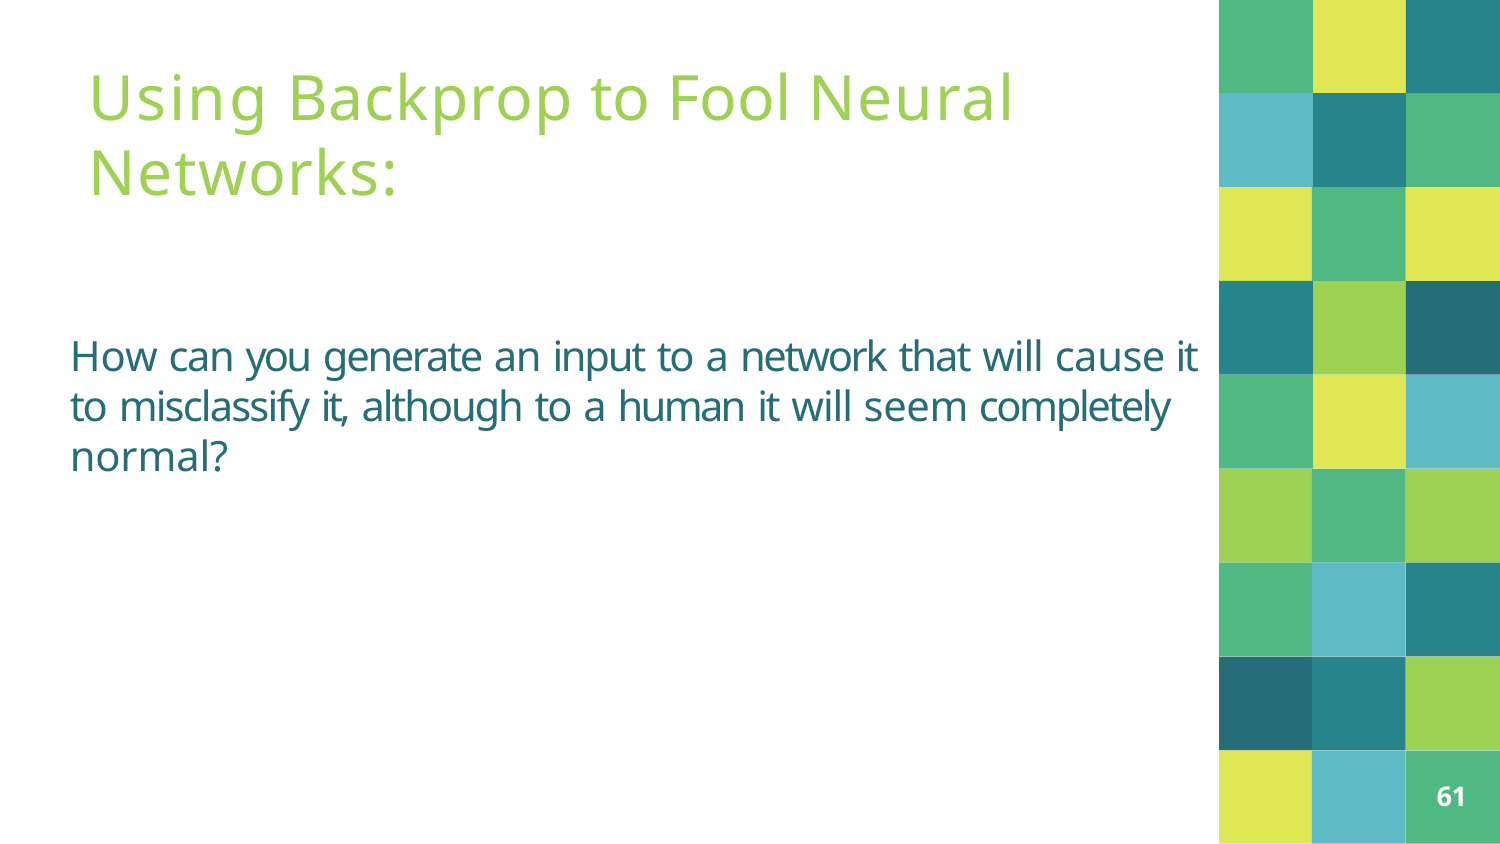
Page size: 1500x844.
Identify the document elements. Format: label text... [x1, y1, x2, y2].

slide_number <number> [1430, 777, 1478, 844]
text_box How can you generate an input to a network that will cause it to misclassify it, although to a human it will seem completely normal? [67, 327, 1203, 480]
title Using Backprop to Fool Neural Networks: [86, 55, 1047, 208]
